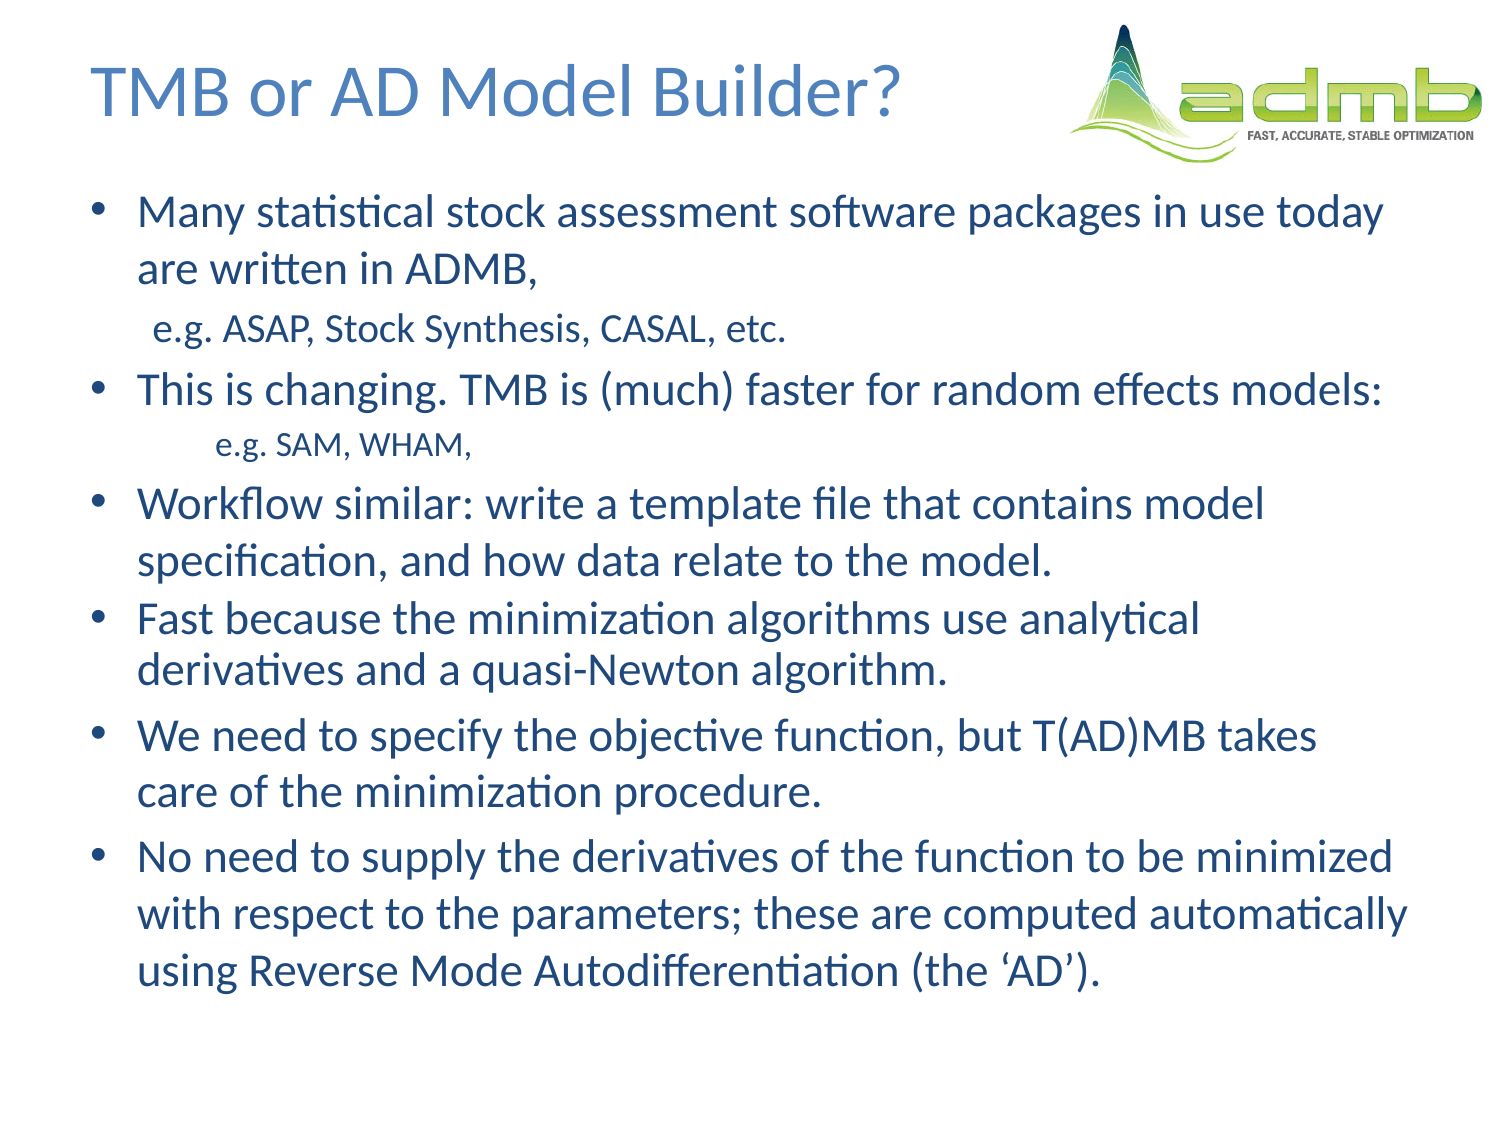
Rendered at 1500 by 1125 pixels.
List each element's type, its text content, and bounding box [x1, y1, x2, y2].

list Many statistical stock assessment software packages in use today are written in ADMB, e.g. ASAP, Stock Synthesis, CASAL, etc. This is changing. TMB is (much) faster for random effects models: e.g. SAM, WHAM, Workflow similar: write a template file that contains model specification, and how data relate to the model. Fast because the minimization algorithms use analytical derivatives and a quasi-Newton algorithm. We need to specify the objective function, but T(AD)MB takes care of the minimization procedure. No need to supply the derivatives of the function to be minimized with respect to the parameters; these are computed automatically using Reverse Mode Autodifferentiation (the ‘AD’). [75, 172, 1425, 1090]
picture [1068, 7, 1500, 163]
title TMB or AD Model Builder? [75, 30, 1063, 144]
